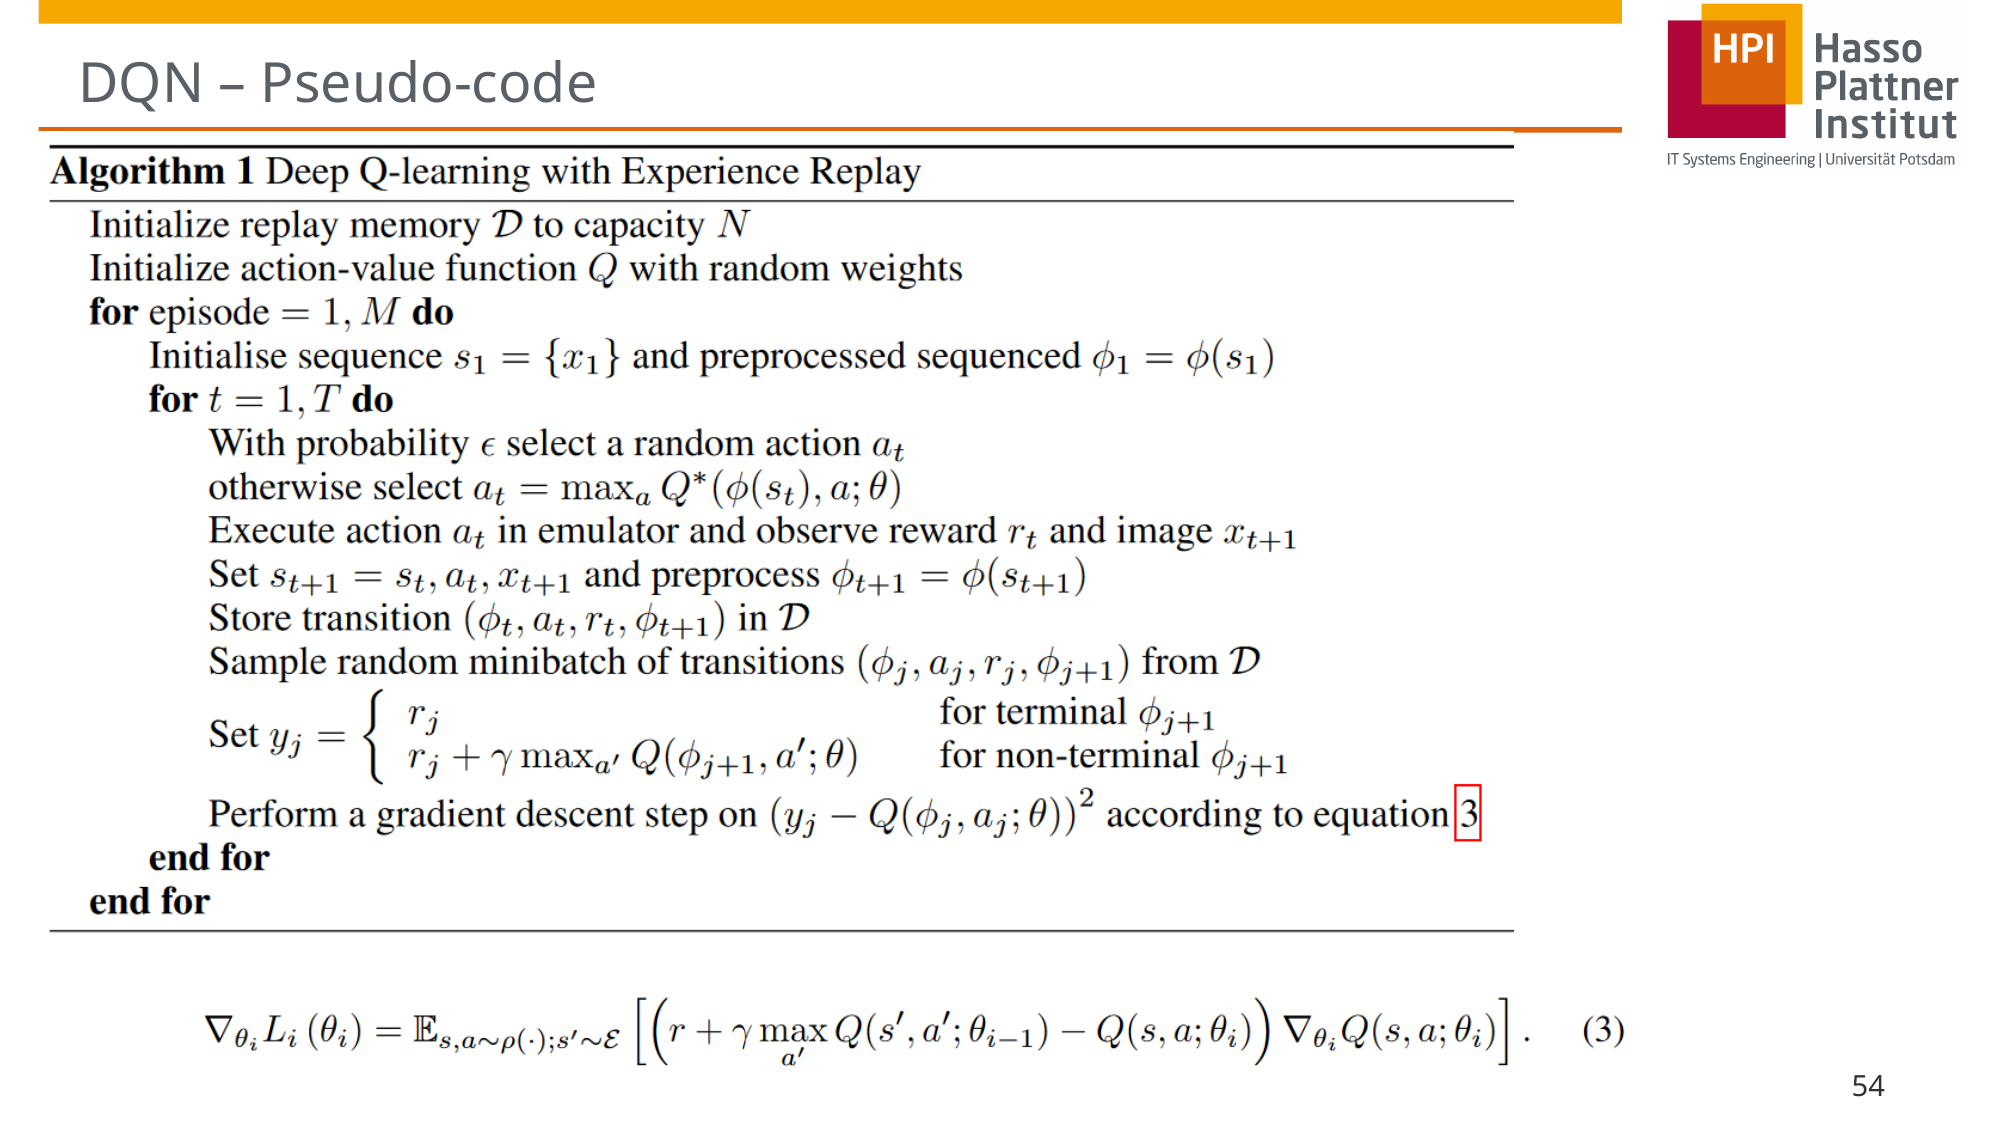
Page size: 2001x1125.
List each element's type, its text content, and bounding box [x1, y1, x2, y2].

picture [191, 975, 1632, 1082]
title DQN – Pseudo-code [78, 23, 1583, 115]
picture [39, 131, 1515, 948]
picture [1664, 0, 1965, 170]
slide_number 54 [1834, 1064, 1961, 1107]
